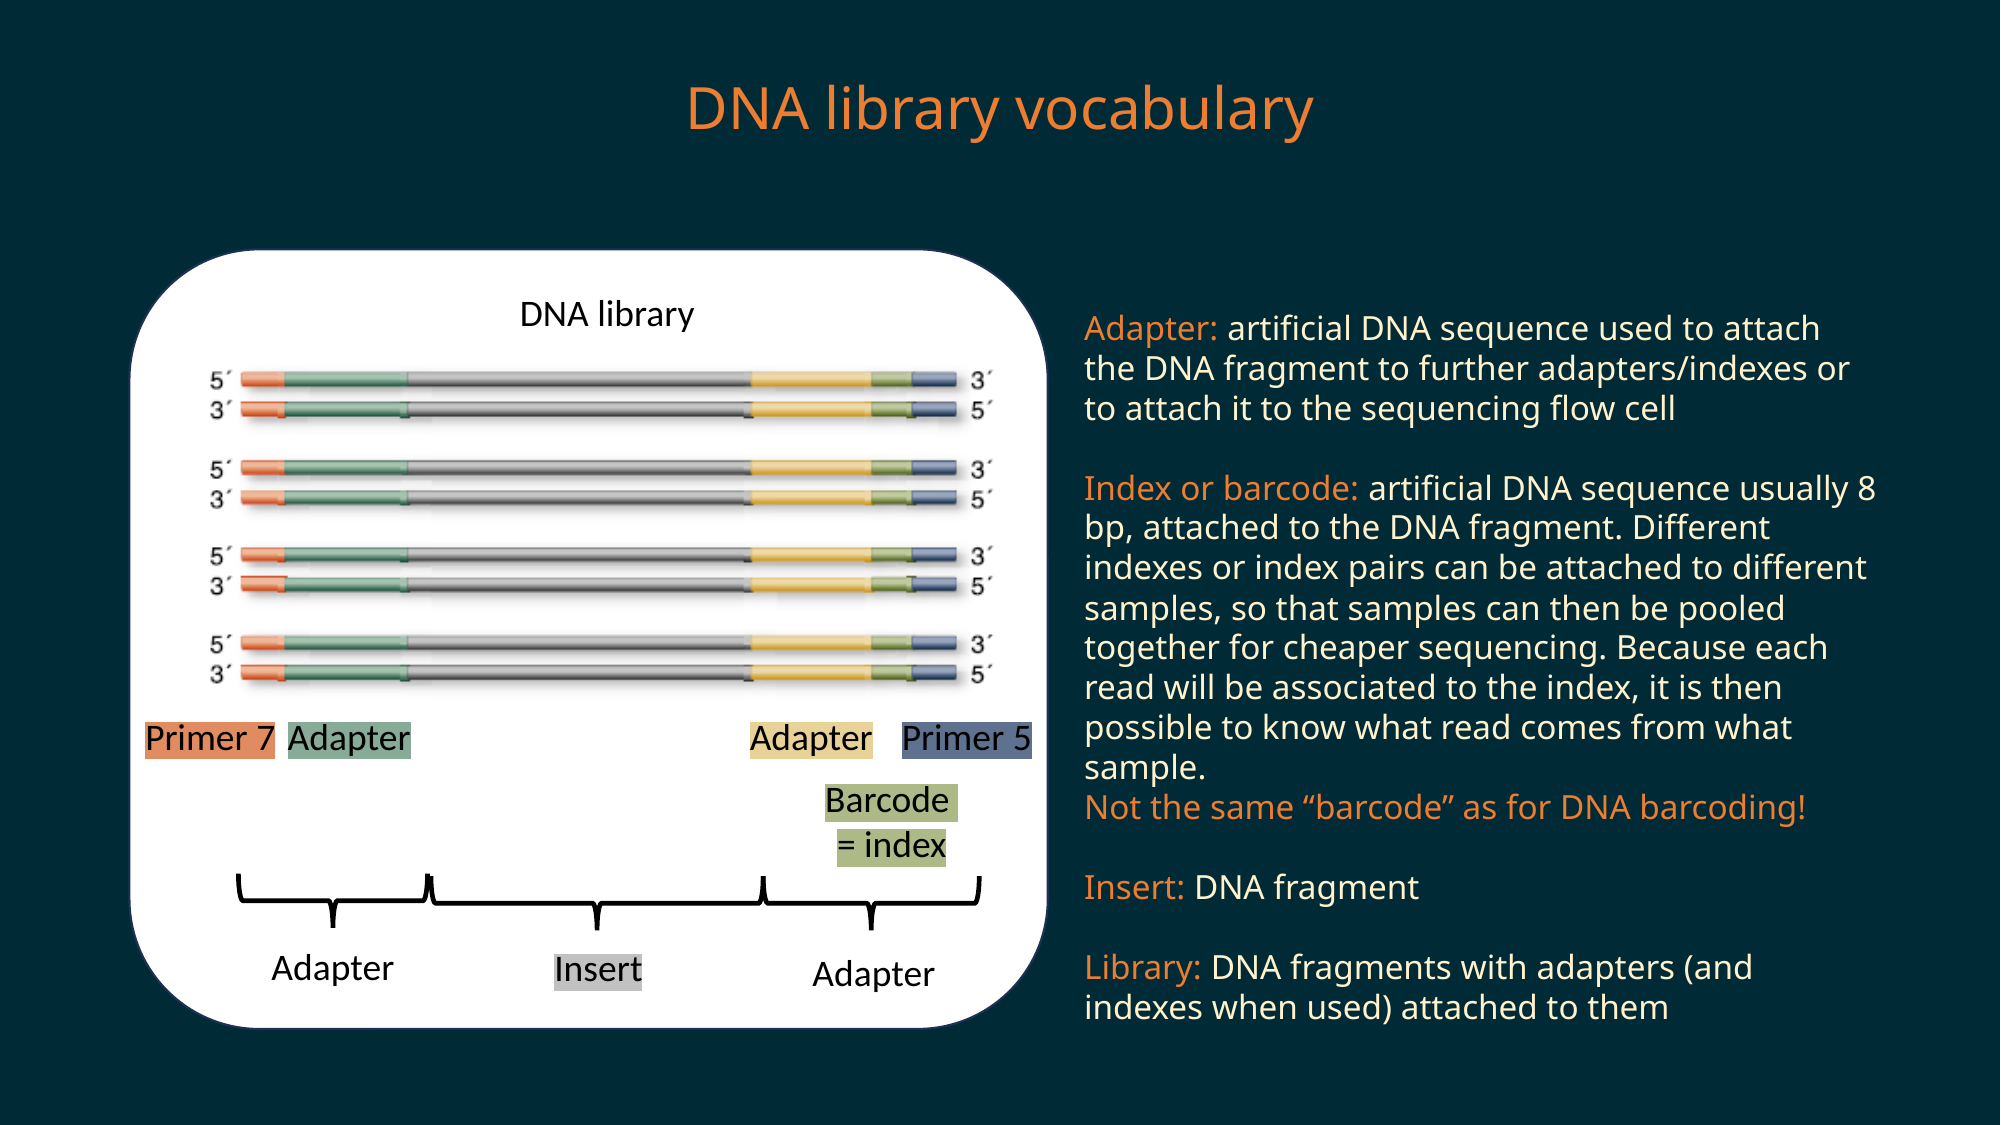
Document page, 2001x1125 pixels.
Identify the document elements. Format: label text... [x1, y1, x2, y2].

text_box Barcode = index [810, 767, 974, 873]
text_box Adapter [256, 935, 410, 996]
text_box DNA library [449, 281, 765, 342]
text_box Primer 7 [130, 705, 272, 765]
text_box Adapter [797, 941, 951, 1002]
text_box Insert [539, 936, 658, 997]
picture [198, 355, 1006, 704]
text_box Adapter: artificial DNA sequence used to attach the DNA fragment to further adapters/indexes or to attach it to the sequencing flow cell Index or barcode: artificial DNA sequence usually 8 bp, attached to the DNA fragment. Different indexes or index pairs can be attached to different samples, so that samples can then be pooled together for cheaper sequencing. Because each read will be associated to the index, it is then possible to know what read comes from what sample. Not the same “barcode” as for DNA barcoding! Insert: DNA fragment Library: DNA fragments with adapters (and indexes when used) attached to them [1069, 259, 1897, 1034]
text_box Adapter [272, 705, 426, 765]
text_box [430, 876, 764, 931]
text_box [763, 876, 980, 931]
text_box [237, 873, 429, 928]
text_box DNA library vocabulary [0, 63, 2000, 149]
text_box Adapter [734, 705, 887, 765]
text_box [128, 248, 1049, 1031]
text_box Primer 5 [887, 705, 1047, 765]
